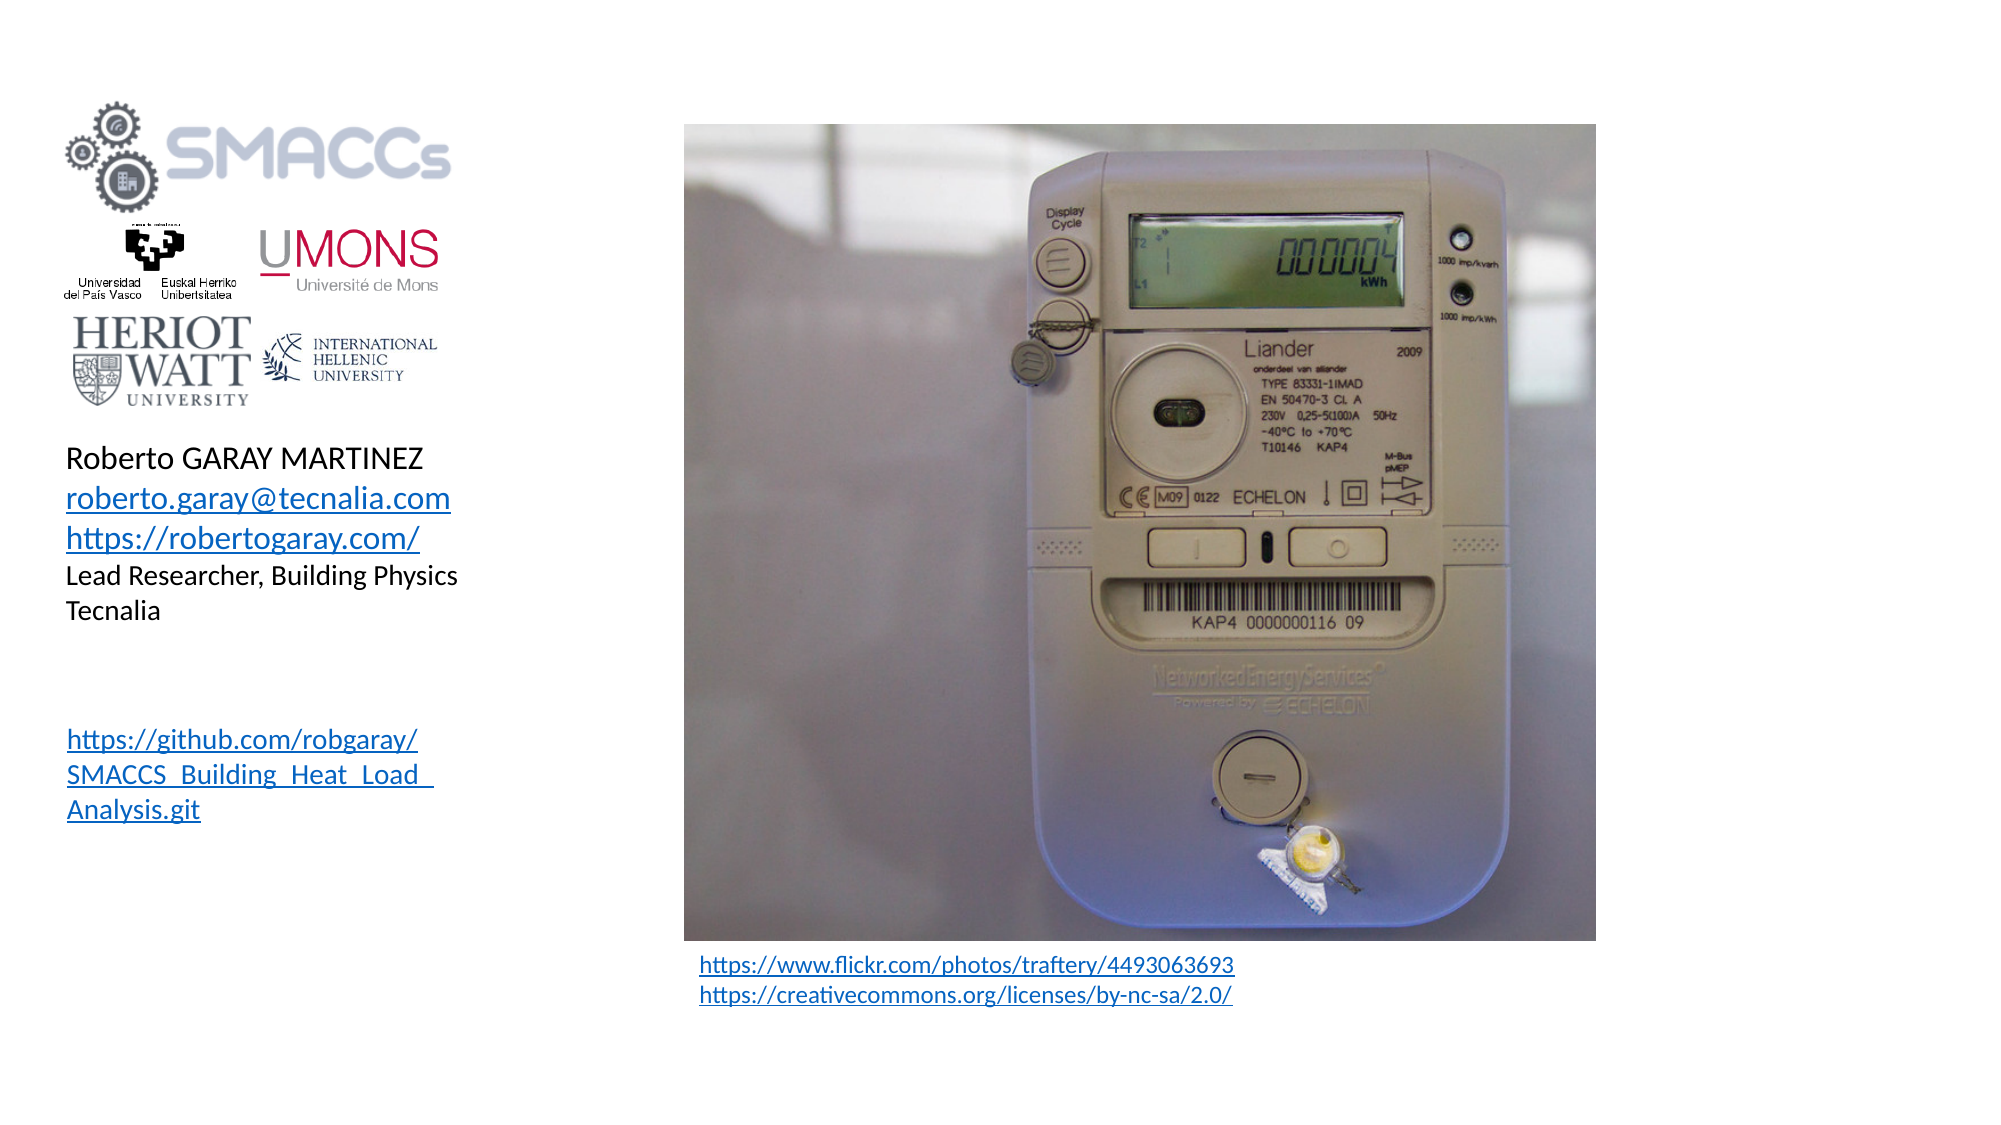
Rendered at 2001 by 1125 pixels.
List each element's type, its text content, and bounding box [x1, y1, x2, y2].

picture [260, 229, 438, 291]
picture [73, 316, 251, 406]
text_box https://www.flickr.com/photos/traftery/4493063693 https://creativecommons.org/licenses/by-nc-sa/2.0/ [684, 940, 1685, 1016]
picture [260, 324, 438, 390]
picture [62, 218, 240, 307]
picture [684, 124, 1596, 941]
